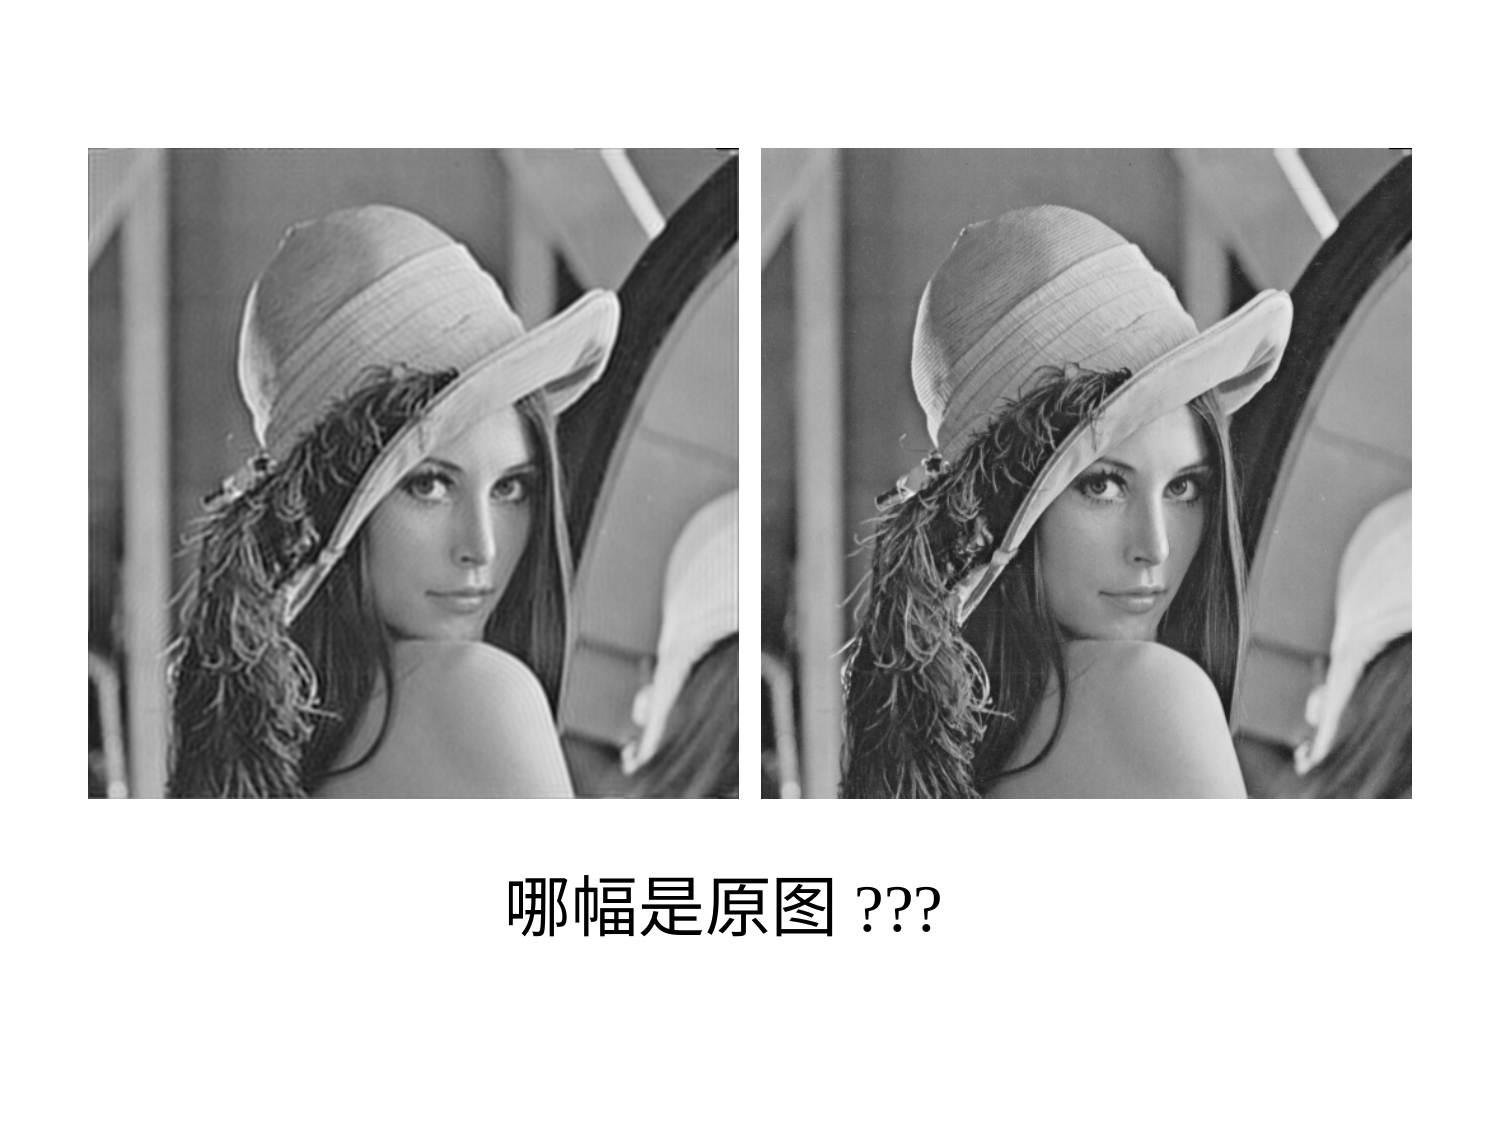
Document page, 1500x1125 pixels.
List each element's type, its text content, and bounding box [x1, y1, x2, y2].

picture [761, 148, 1412, 799]
picture [88, 148, 739, 799]
text_box 哪幅是原图??? [490, 857, 1046, 953]
